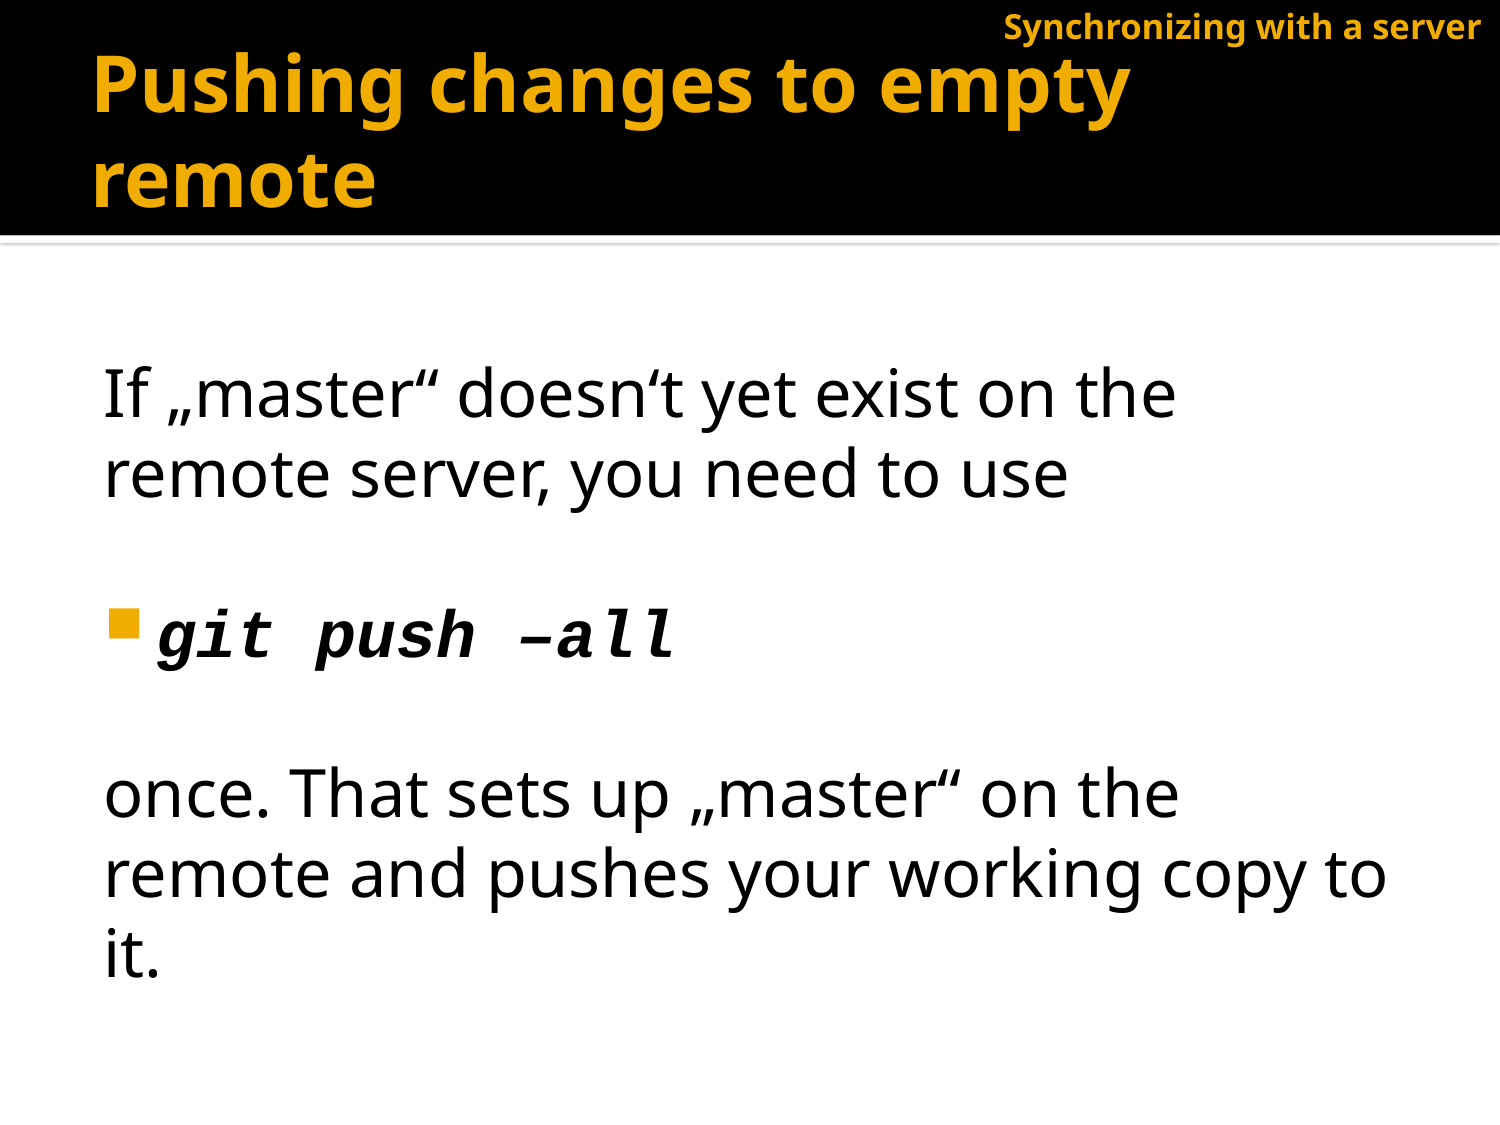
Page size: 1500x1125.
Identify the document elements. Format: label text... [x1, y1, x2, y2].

title Pushing changes to empty remote [75, 25, 1425, 231]
list If „master“ doesn‘t yet exist on the remote server, you need to use git push –all once. That sets up „master“ on the remote and pushes your working copy to it. [75, 335, 1425, 1050]
text_box Synchronizing with a server [977, 0, 1490, 59]
